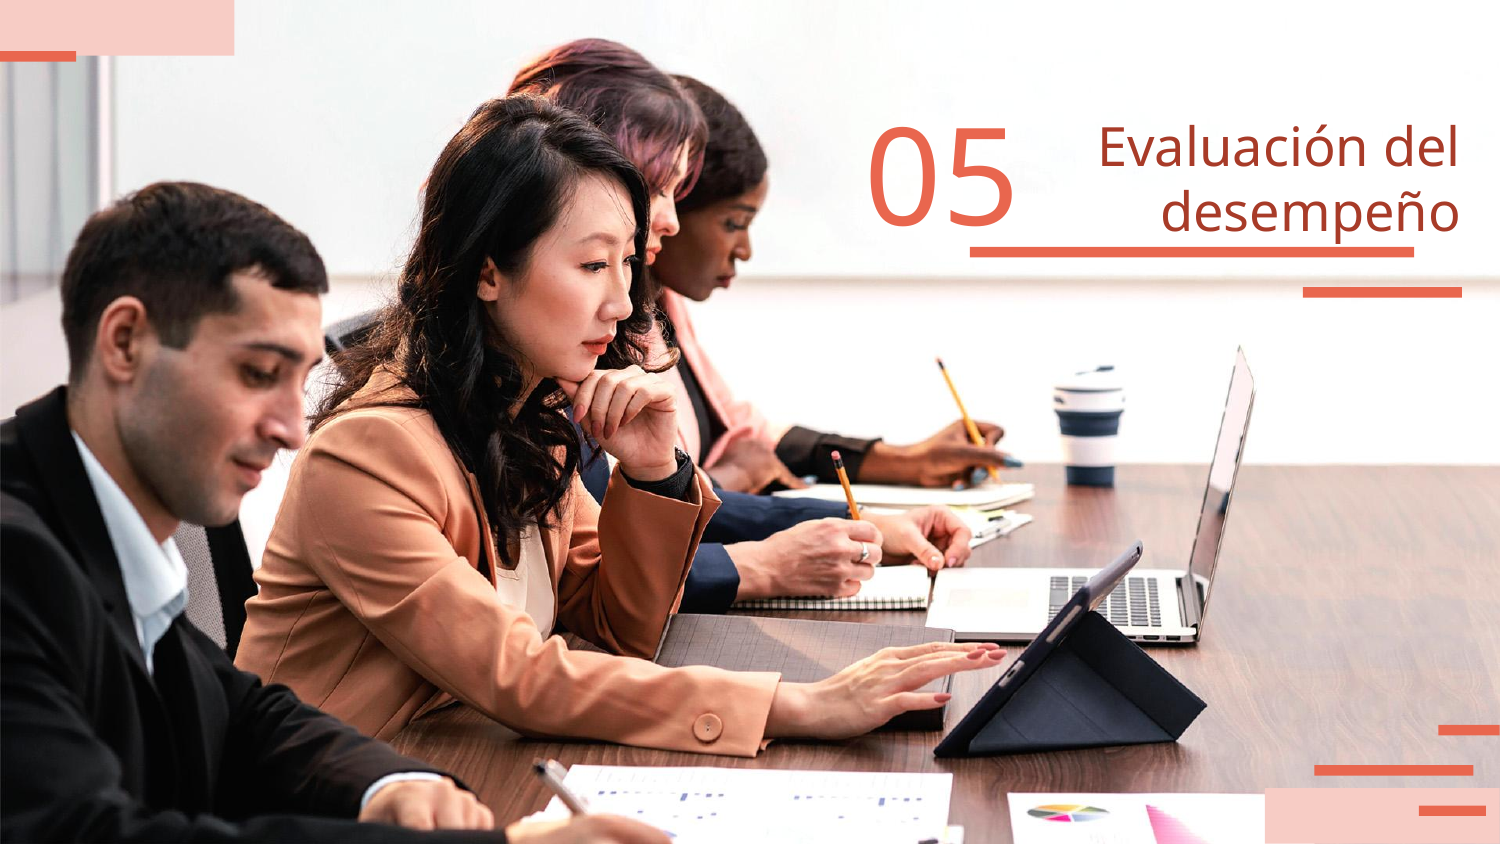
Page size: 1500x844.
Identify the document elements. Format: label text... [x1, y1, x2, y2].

picture [0, 0, 1500, 844]
title Evaluación del desempeño [879, 89, 1477, 265]
text_box 05 [849, 94, 1090, 248]
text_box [969, 246, 1462, 299]
